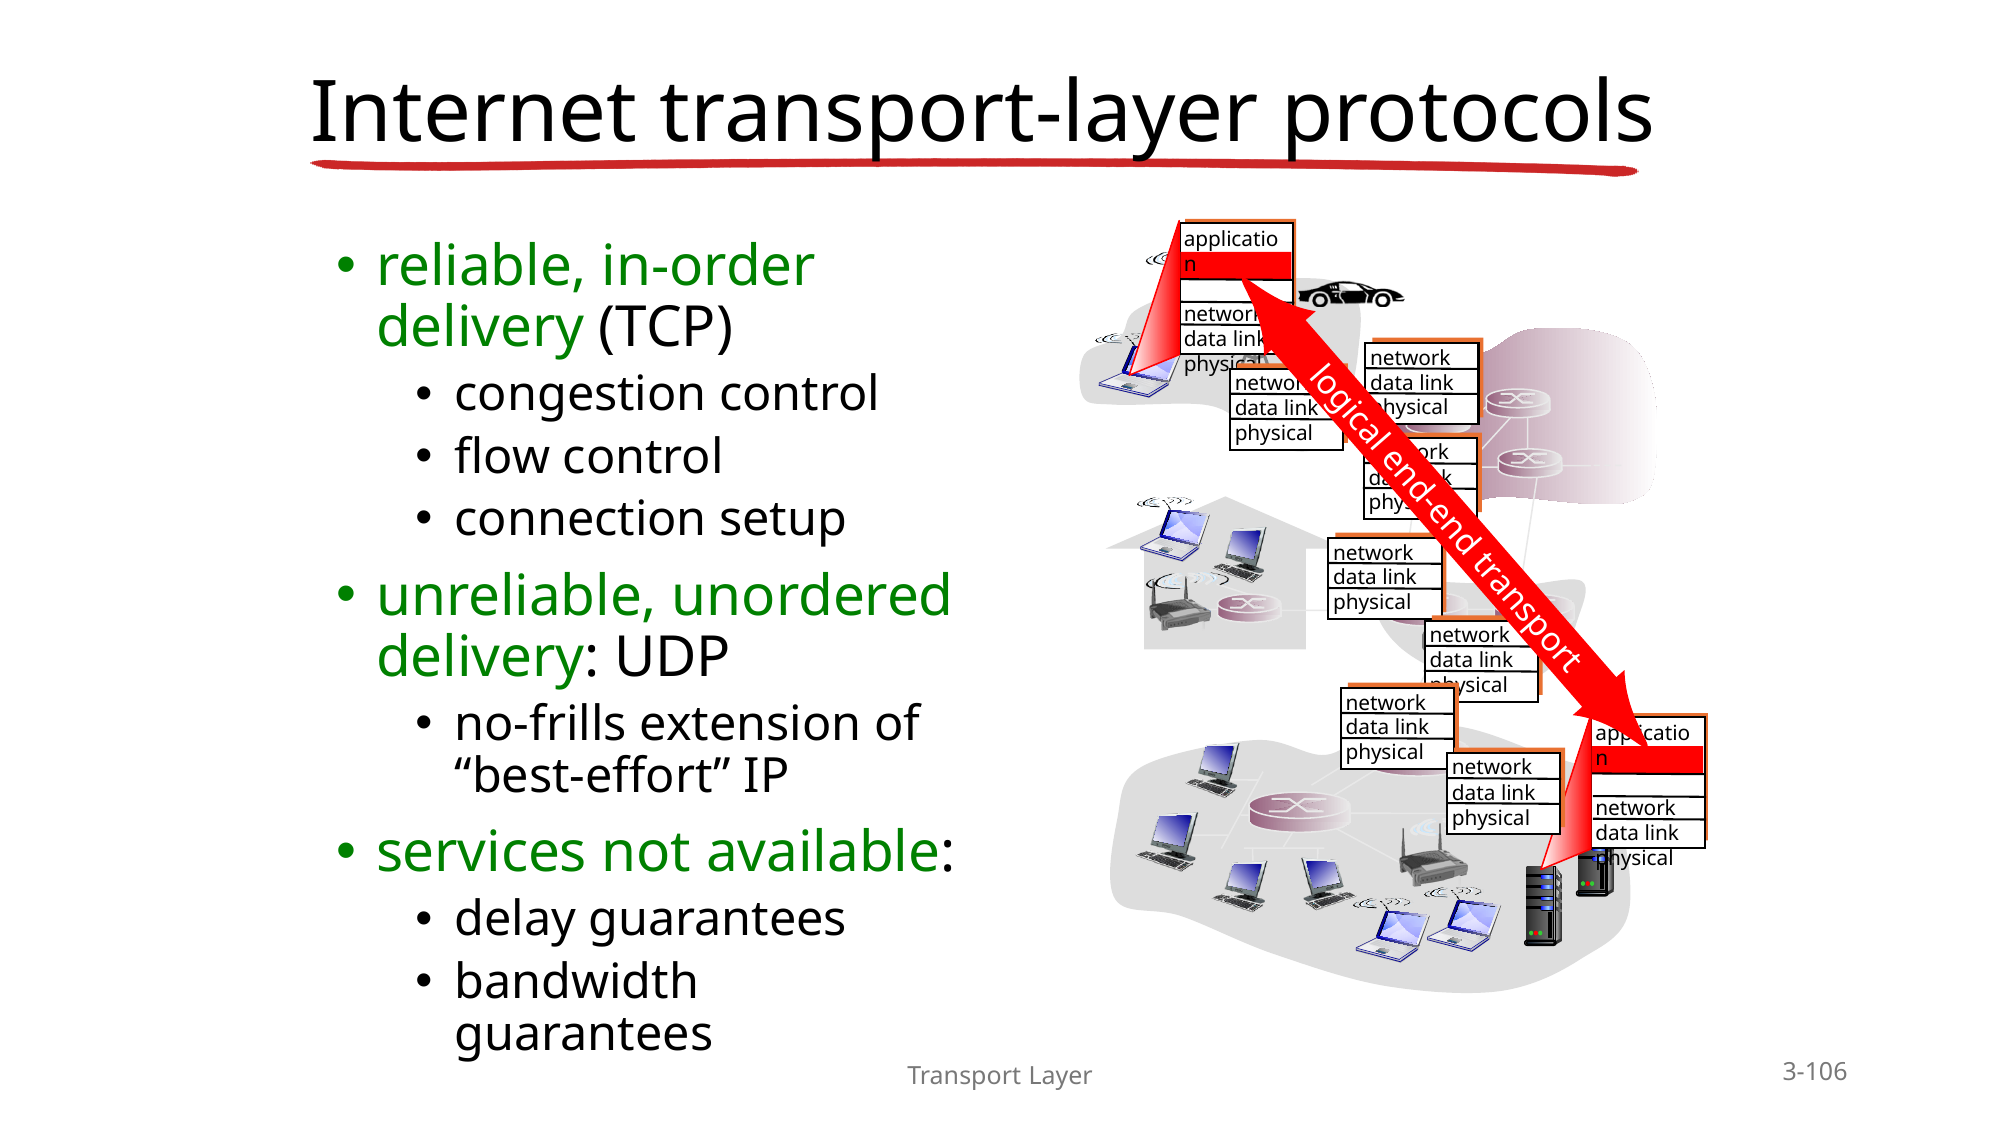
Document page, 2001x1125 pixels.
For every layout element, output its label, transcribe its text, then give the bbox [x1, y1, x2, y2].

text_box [1353, 406, 1488, 476]
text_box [1436, 721, 1572, 838]
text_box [1354, 311, 1490, 428]
picture [303, 153, 1655, 183]
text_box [1317, 550, 1453, 623]
footer Transport Layer [662, 1042, 1338, 1103]
title Internet transport-layer protocols [295, 20, 1701, 208]
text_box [1540, 711, 1715, 871]
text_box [1128, 217, 1304, 376]
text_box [1330, 656, 1465, 773]
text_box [1219, 336, 1354, 454]
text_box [1414, 589, 1549, 706]
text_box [1133, 476, 1755, 550]
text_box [1077, 249, 1660, 997]
slide_number 3-106 [1412, 1042, 1863, 1103]
list reliable, in-order delivery (TCP) congestion control flow control connection setup unreliable, unordered delivery: UDP no-frills extension of “best-effort” IP services not available: delay guarantees bandwidth guarantees [321, 229, 974, 1069]
